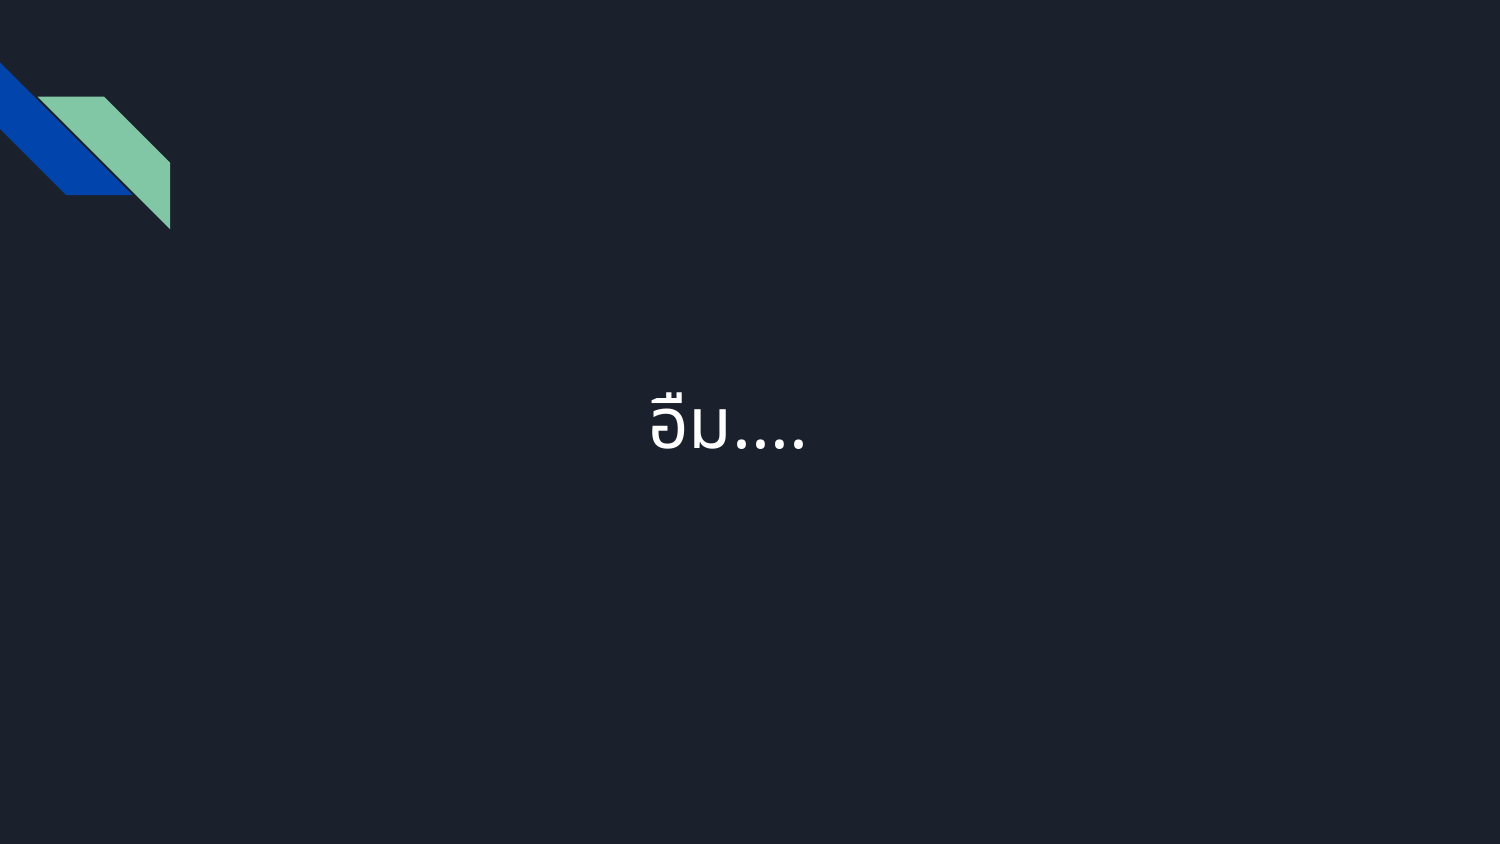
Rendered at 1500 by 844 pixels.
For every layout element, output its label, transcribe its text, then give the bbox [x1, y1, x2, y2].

list อืม…. [633, 349, 828, 465]
